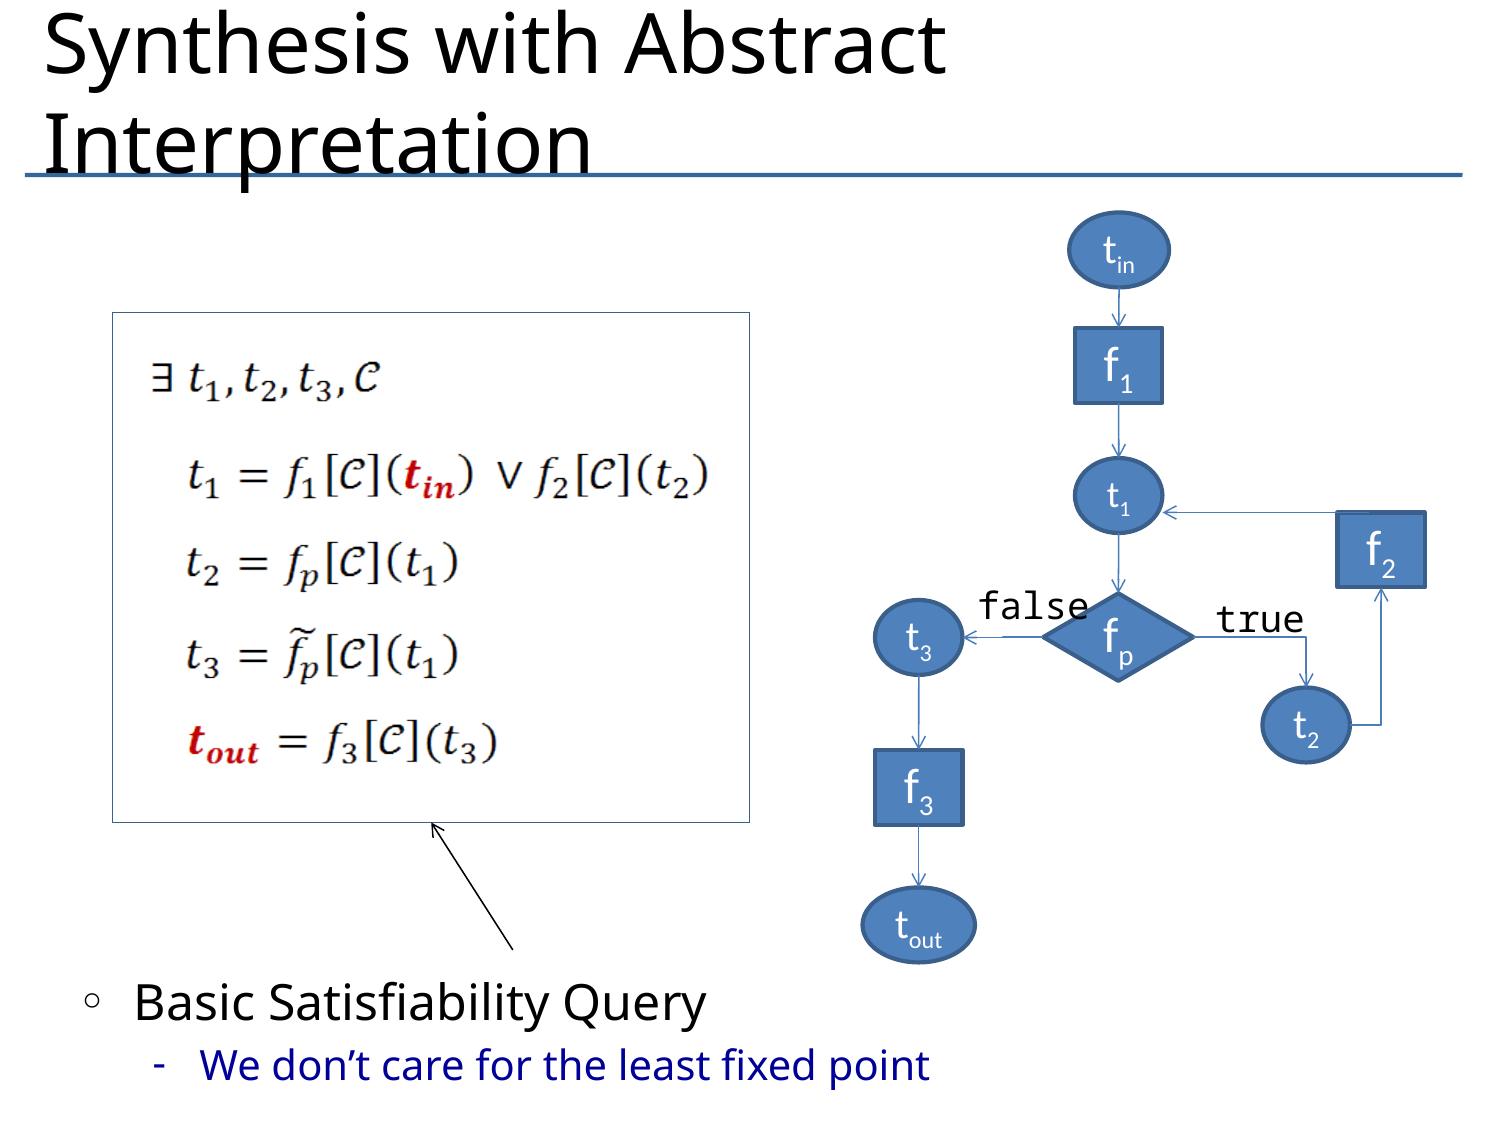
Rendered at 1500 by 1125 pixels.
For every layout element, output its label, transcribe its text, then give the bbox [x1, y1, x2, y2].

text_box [410, 847, 534, 930]
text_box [862, 212, 1426, 963]
title Synthesis with Abstract Interpretation [27, 75, 1500, 137]
title Synthesis with Abstract Interpretation [27, 138, 1500, 181]
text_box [112, 312, 751, 828]
list Basic Satisfiability Query We don’t care for the least fixed point [62, 962, 1238, 1125]
text_box [0, 0, 1500, 75]
